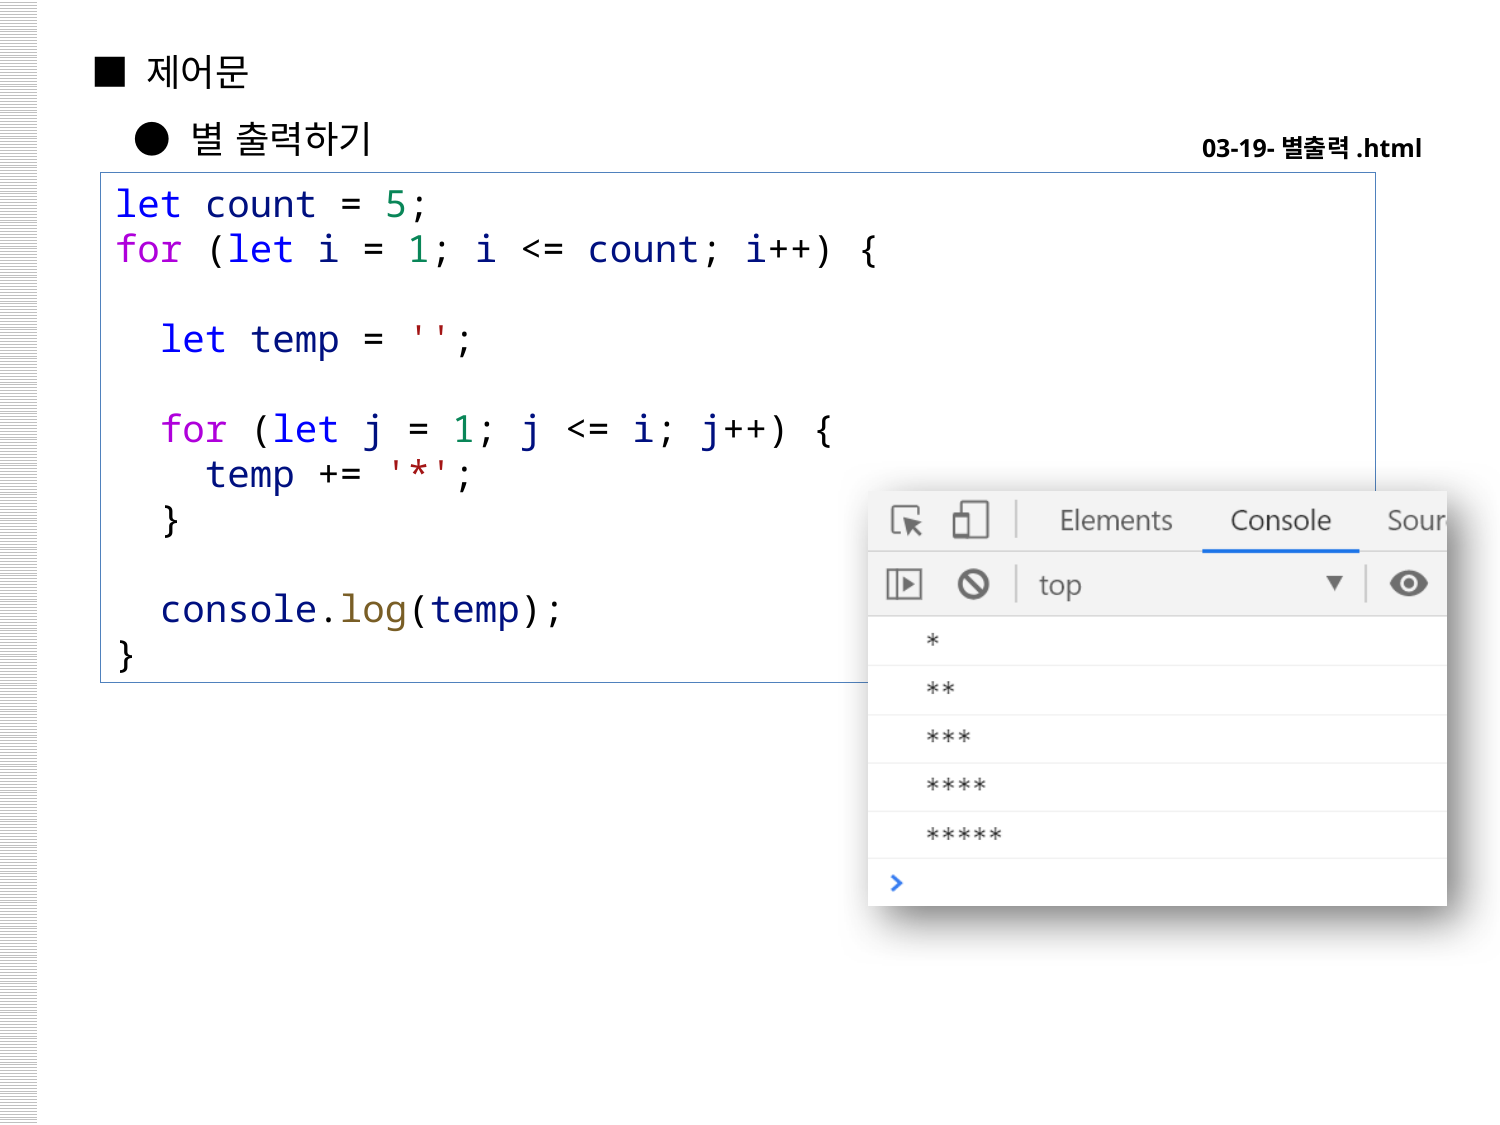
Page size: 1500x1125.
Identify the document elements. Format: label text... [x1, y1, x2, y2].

picture [867, 491, 1447, 906]
text_box ■ 제어문 ● 별 출력하기 [76, 19, 389, 169]
text_box 03-19-별출력.html [1187, 125, 1438, 171]
text_box let count = 5; for (let i = 1; i <= count; i++) { let temp = ''; for (let j = 1; j <= i; j++) { temp += '*'; } console.log(temp); } [100, 172, 1376, 683]
text_box ■ AJAX ● JavaScript New API (POST - JSON Data) [871, 482, 1376, 491]
text_box ■ AJAX ● JavaScript New API (POST - JSON Data) [859, 492, 867, 683]
